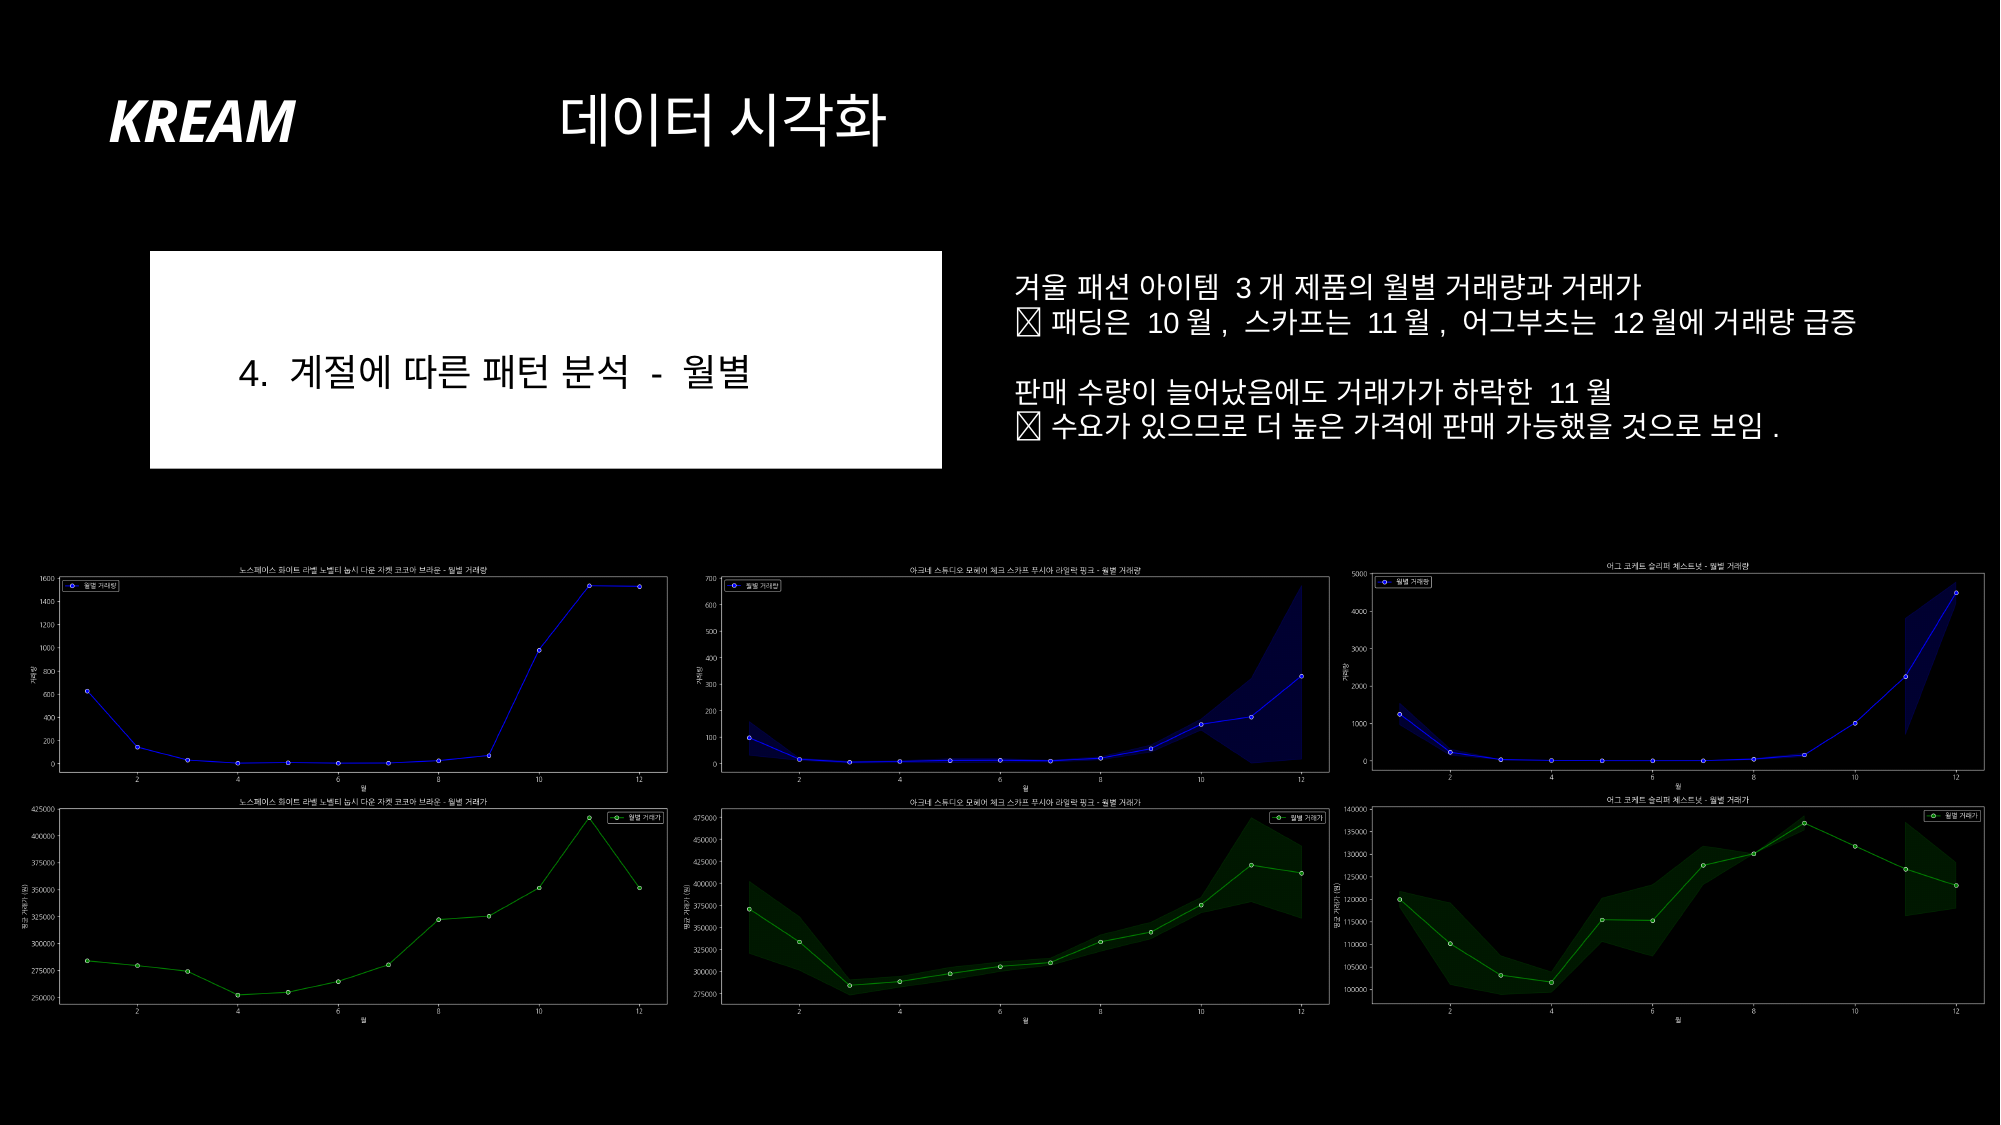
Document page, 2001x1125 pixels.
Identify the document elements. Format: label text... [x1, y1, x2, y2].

text_box 겨울 패션 아이템 3개 제품의 월별 거래량과 거래가 패딩은 10월, 스카프는 11월, 어그부츠는 12월에 거래량 급증 판매 수량이 늘어났음에도 거래가가 하락한 11월 수요가 있으므로 더 높은 가격에 판매 가능했을 것으로 보임. [999, 261, 1962, 452]
text_box KREAM 데이터 시각화 [93, 76, 1093, 162]
picture [17, 562, 671, 1028]
picture [679, 558, 1988, 1028]
text_box 4. 계절에 따른 패턴 분석 - 월별 [150, 251, 942, 469]
